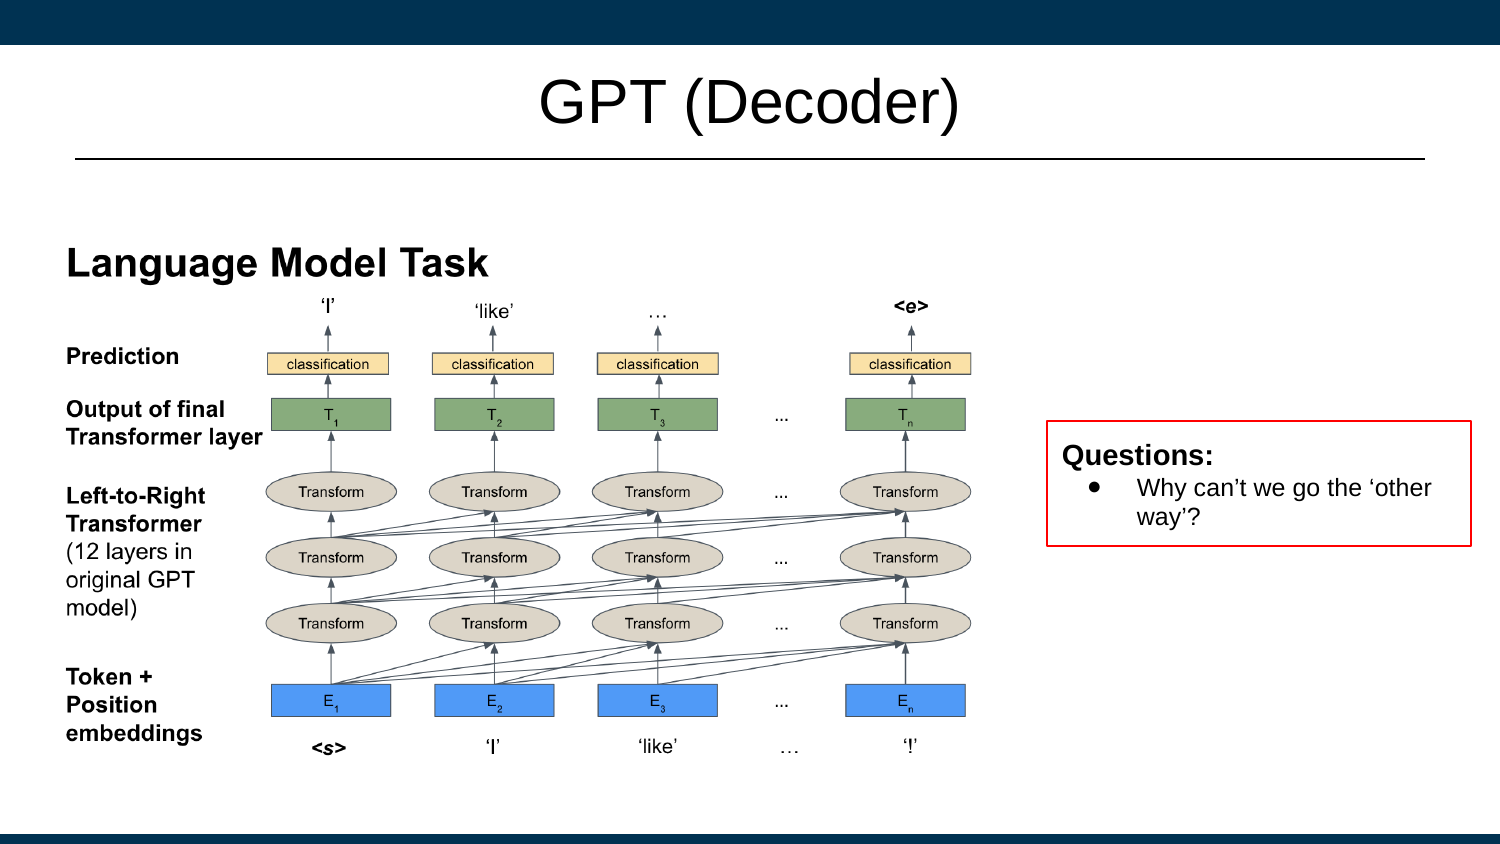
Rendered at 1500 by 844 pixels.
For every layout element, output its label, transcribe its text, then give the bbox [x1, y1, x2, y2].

picture [37, 230, 999, 770]
title GPT (Decoder) [75, 28, 1425, 169]
text_box Questions: Why can’t we go the ‘other way’? [1046, 421, 1472, 546]
